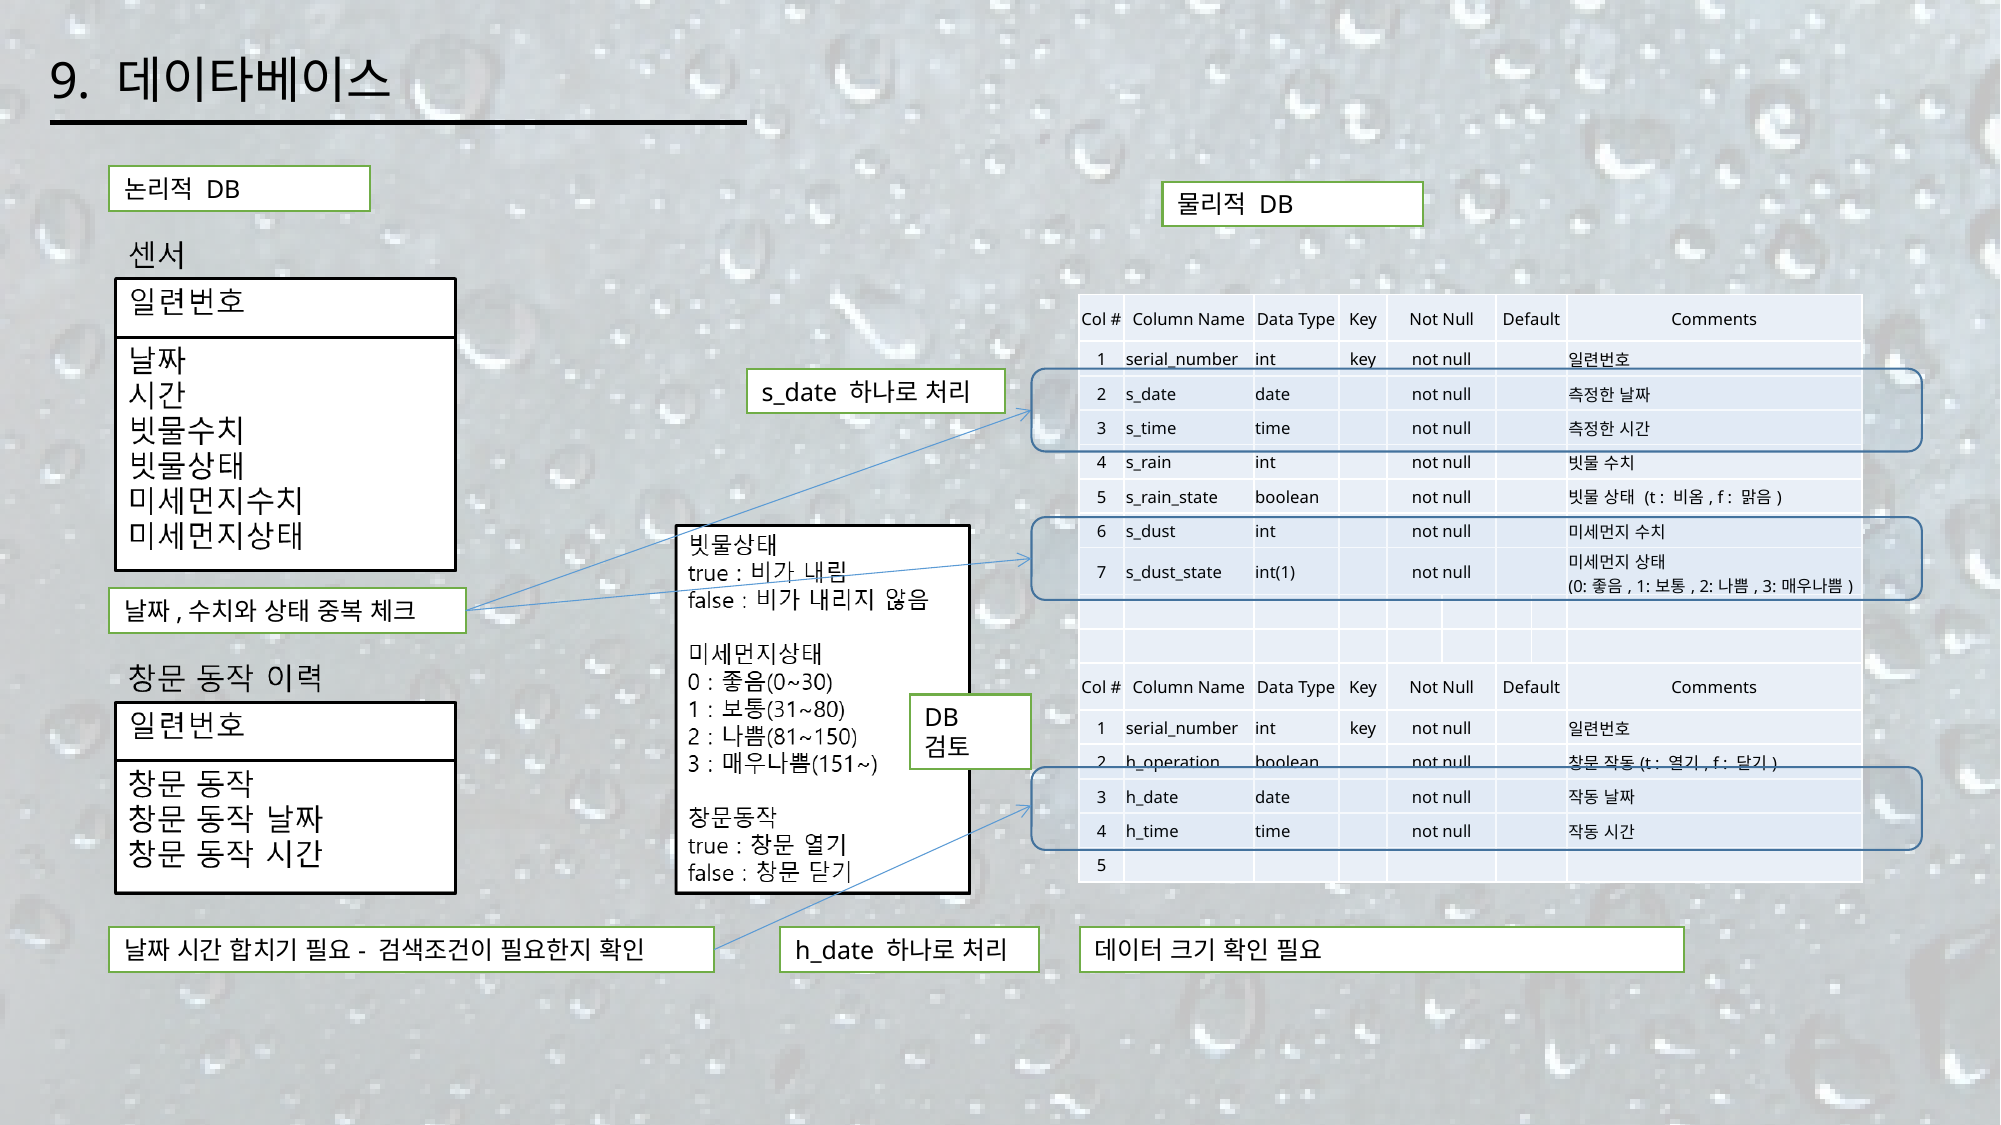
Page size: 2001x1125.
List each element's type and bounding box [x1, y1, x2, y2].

text_box [714, 805, 1032, 950]
text_box [465, 558, 1032, 611]
text_box [0, 0, 2000, 1125]
text_box [465, 410, 1032, 558]
picture [109, 227, 971, 899]
text_box [34, 41, 747, 123]
